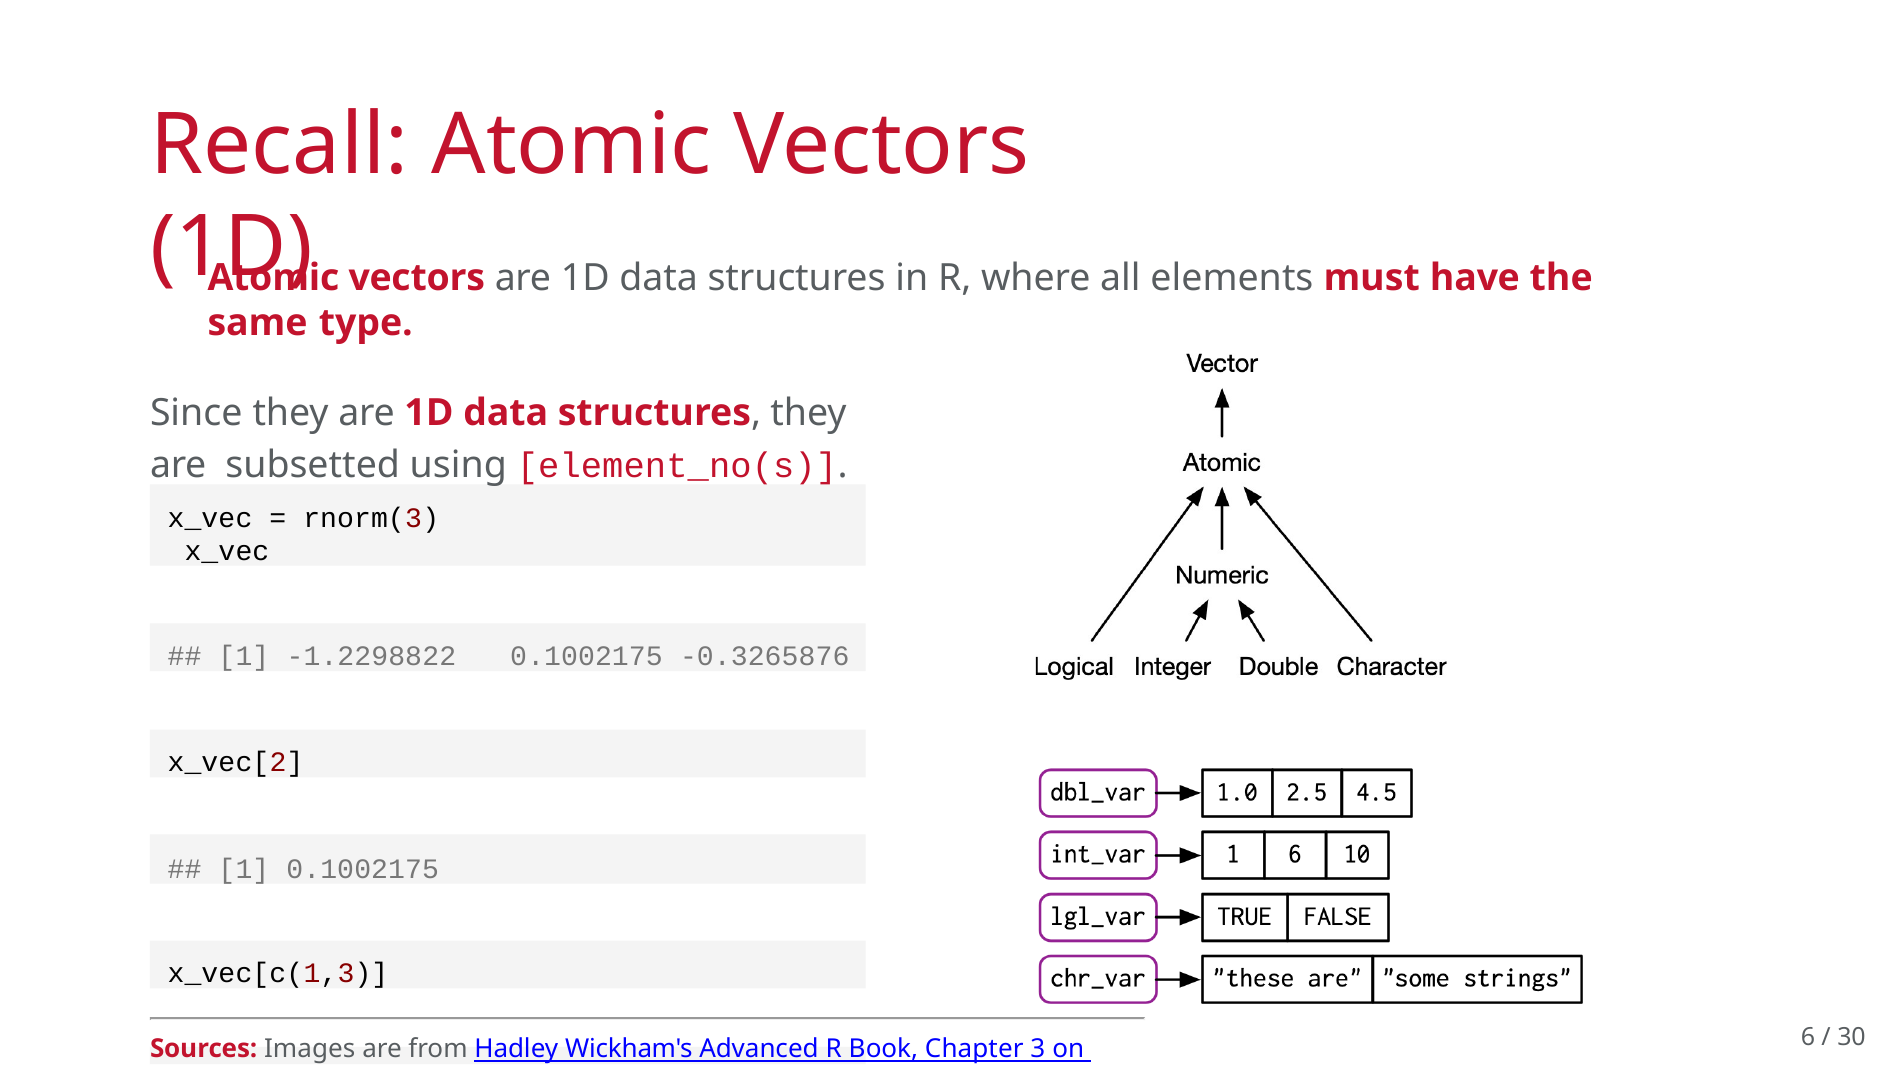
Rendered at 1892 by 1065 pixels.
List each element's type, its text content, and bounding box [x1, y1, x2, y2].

text_box [1038, 768, 1583, 1004]
text_box x_vec[2] [149, 729, 866, 778]
text_box 6 / 30 [1798, 1018, 1868, 1051]
text_box Atomic vectors are 1D data structures in R, where all elements must have the same type. Since they are 1D data structures, they are subsetted using [element_no(s)]. [147, 250, 1686, 485]
text_box ## [1] -1.2298822 0.1002175 -0.3265876 [149, 623, 866, 672]
title Recall: Atomic Vectors (1D) [147, 85, 1084, 250]
text_box ## [1] 0.1002175 [149, 834, 866, 884]
text_box Sources: Images are from Hadley Wickham's Advanced R Book, Chapter 3 on Vectors. [147, 1029, 1147, 1065]
text_box [1035, 485, 1447, 680]
text_box x_vec[c(1,3)] [149, 940, 866, 989]
text_box x_vec = rnorm(3) x_vec [149, 485, 866, 566]
